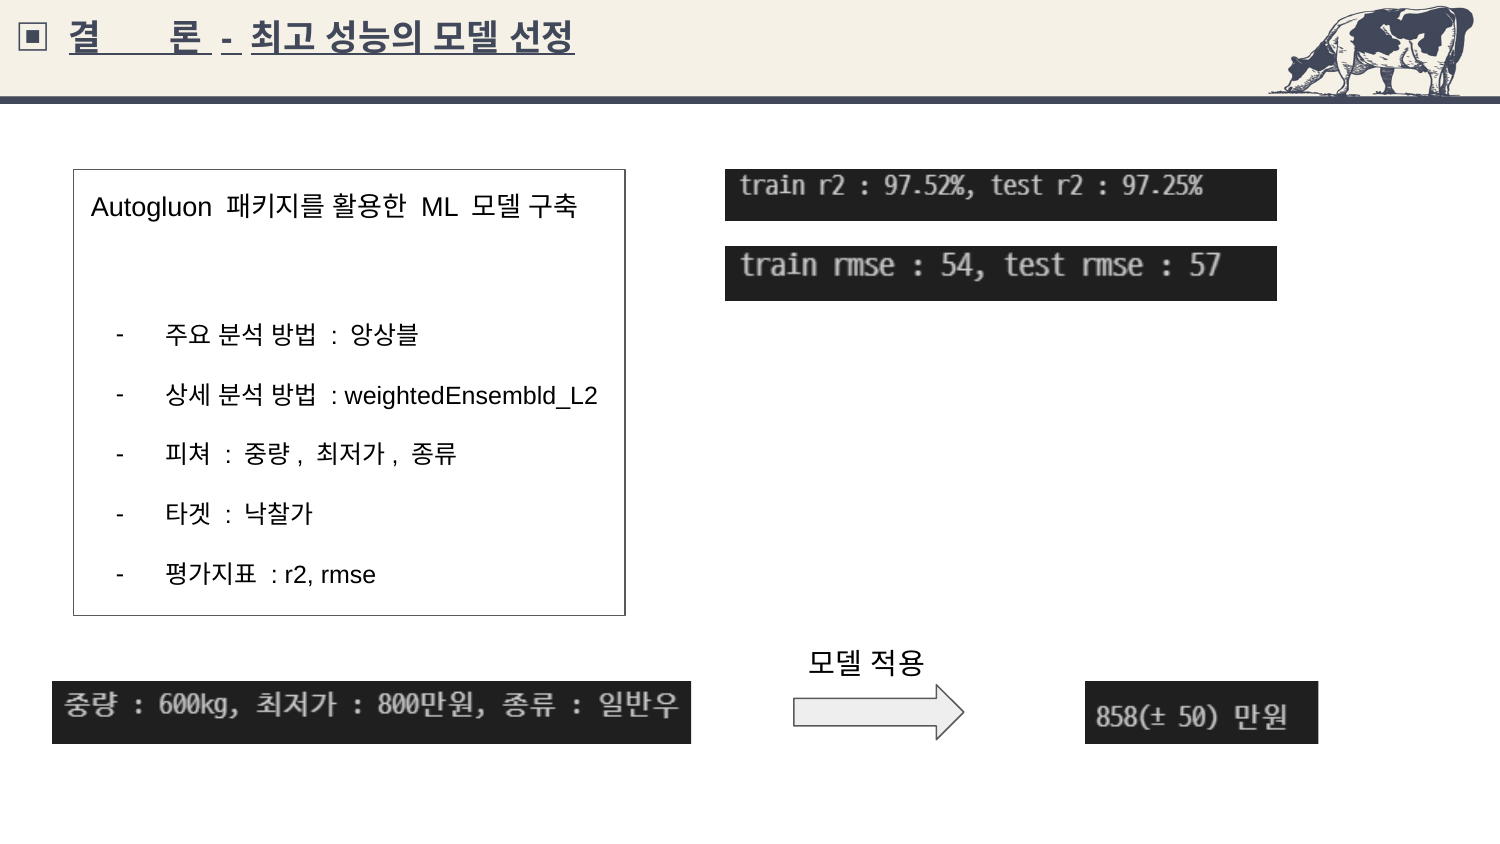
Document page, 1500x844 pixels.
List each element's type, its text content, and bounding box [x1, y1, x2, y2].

text_box Autogluon 패키지를 활용한 ML 모델 구축 주요 분석 방법 : 앙상블 상세 분석 방법 : weightedEnsembld_L2 피쳐 : 중량, 최저가, 종류 타겟 : 낙찰가 평가지표 : r2, rmse [75, 174, 625, 616]
picture [0, 0, 1500, 105]
picture [725, 245, 1278, 302]
text_box 모델 적용 [793, 632, 983, 658]
text_box [73, 169, 625, 616]
picture [1066, 680, 1319, 744]
text_box [793, 684, 964, 740]
picture [51, 680, 692, 744]
picture [725, 169, 1278, 222]
